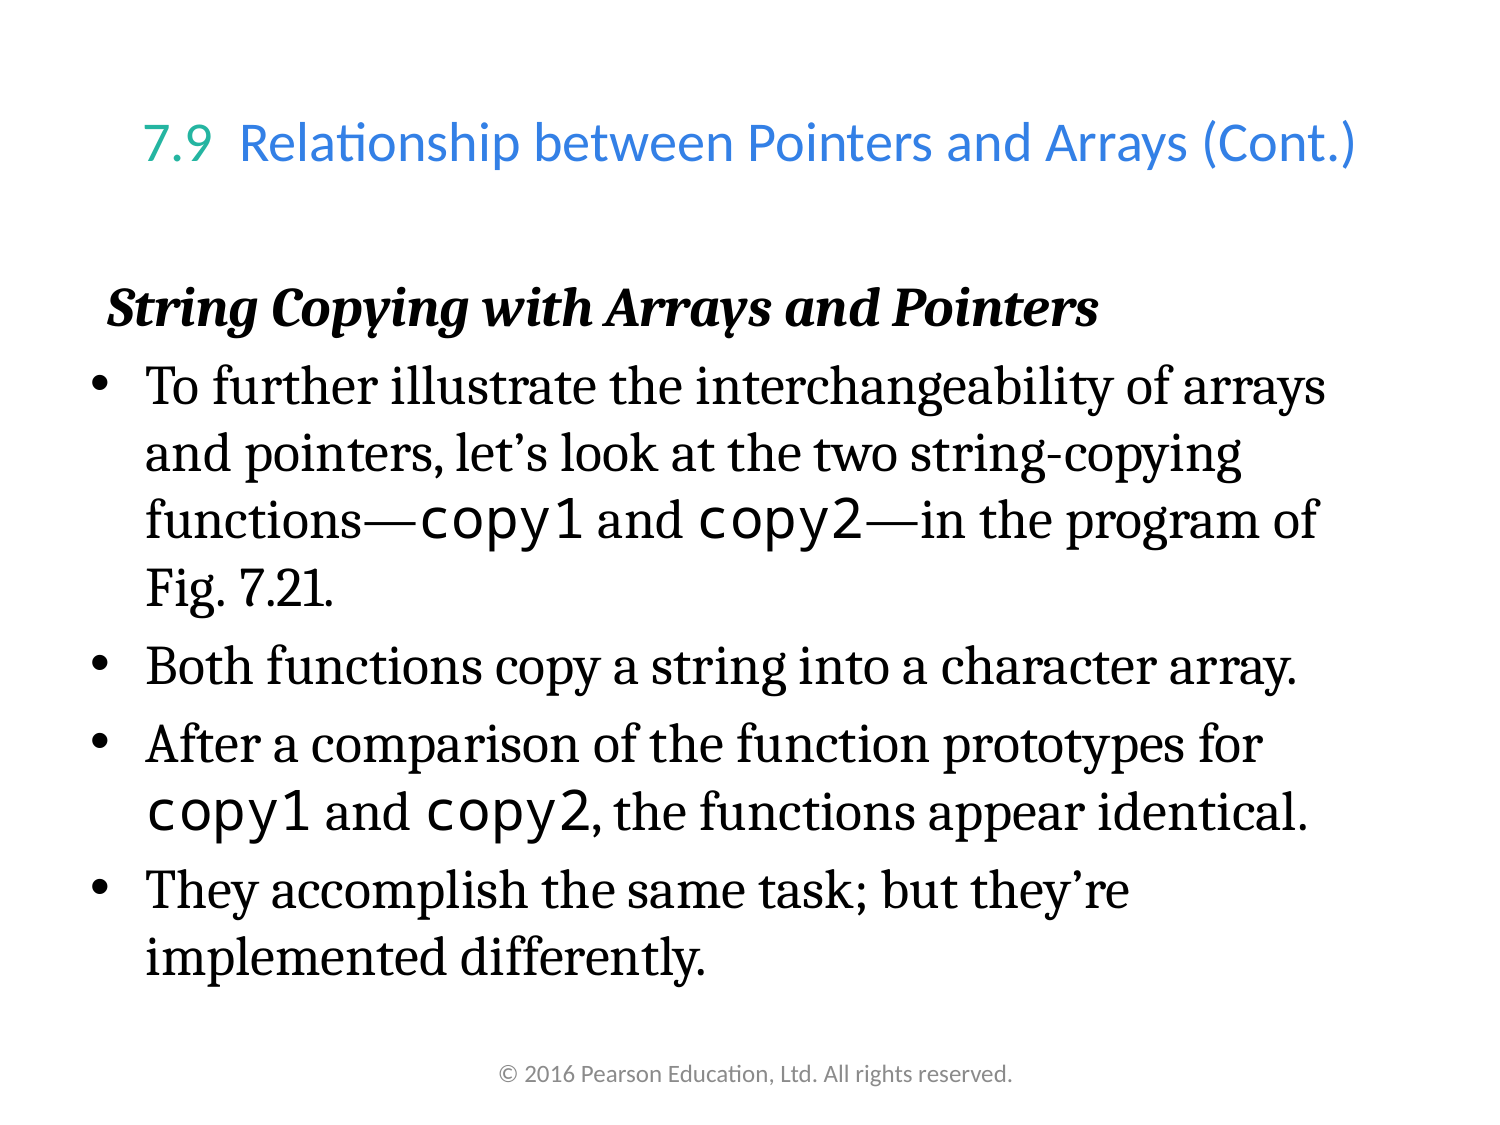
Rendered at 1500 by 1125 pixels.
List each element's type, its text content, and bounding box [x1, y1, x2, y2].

list String Copying with Arrays and Pointers To further illustrate the interchangeability of arrays and pointers, let’s look at the two string-copying functions—copy1 and copy2—in the program of Fig. 7.21. Both functions copy a string into a character array. After a comparison of the function prototypes for copy1 and copy2, the functions appear identical. They accomplish the same task; but they’re implemented differently. [75, 262, 1425, 1005]
footer © 2016 Pearson Education, Ltd. All rights reserved. [362, 1042, 1150, 1103]
title 7.9 Relationship between Pointers and Arrays (Cont.) [75, 45, 1425, 233]
